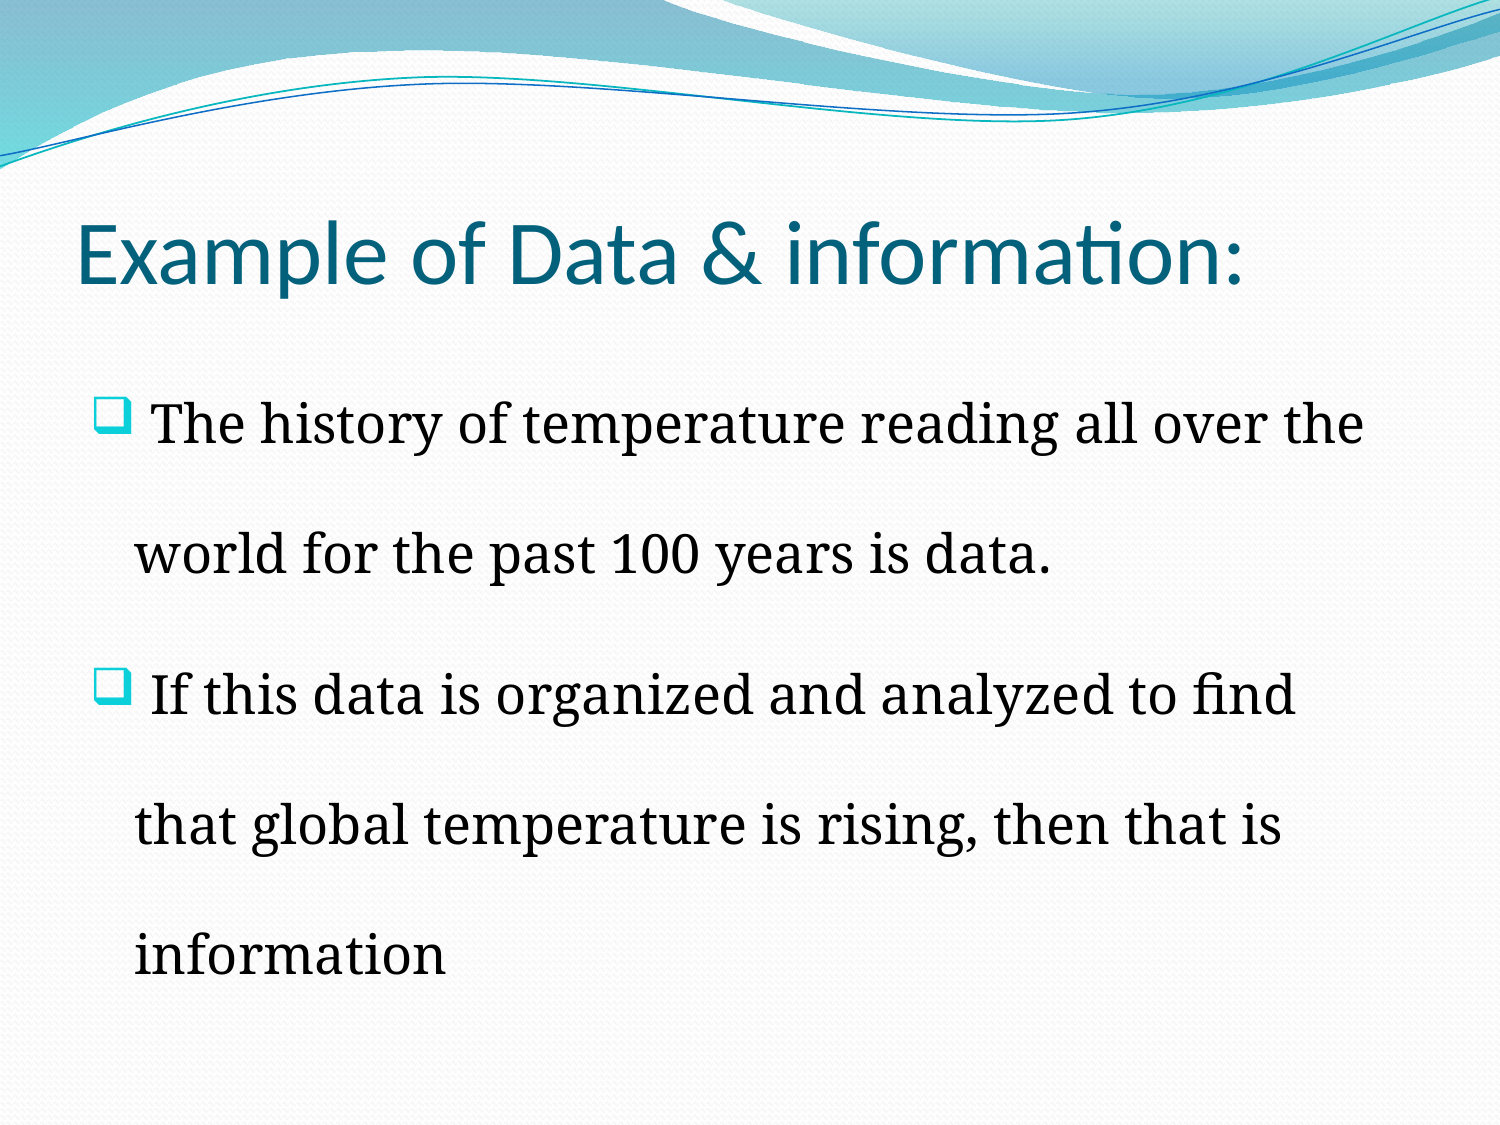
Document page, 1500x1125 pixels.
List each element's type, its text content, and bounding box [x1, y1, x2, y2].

list The history of temperature reading all over the world for the past 100 years is data. If this data is organized and analyzed to find that global temperature is rising, then that is information [75, 317, 1425, 1038]
title Example of Data & information: [75, 115, 1425, 303]
